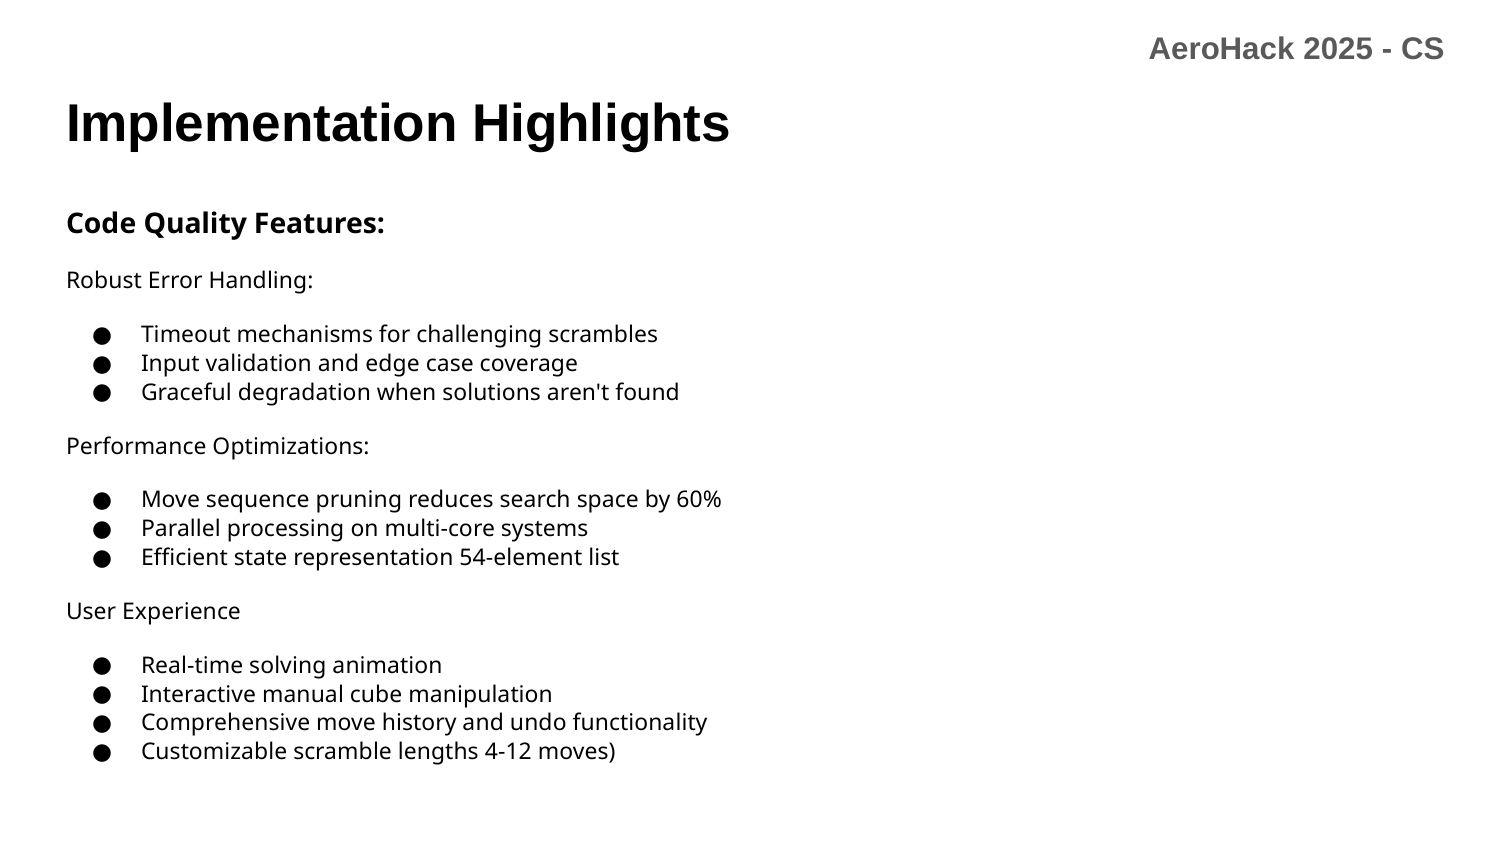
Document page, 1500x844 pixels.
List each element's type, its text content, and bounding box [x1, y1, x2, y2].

list Code Quality Features: Robust Error Handling: Timeout mechanisms for challenging scrambles Input validation and edge case coverage Graceful degradation when solutions aren't found Performance Optimizations: Move sequence pruning reduces search space by 60% Parallel processing on multi-core systems Efficient state representation 54-element list User Experience Real-time solving animation Interactive manual cube manipulation Comprehensive move history and undo functionality Customizable scramble lengths 4-12 moves) [51, 189, 1449, 750]
title Implementation Highlights [51, 72, 1449, 167]
